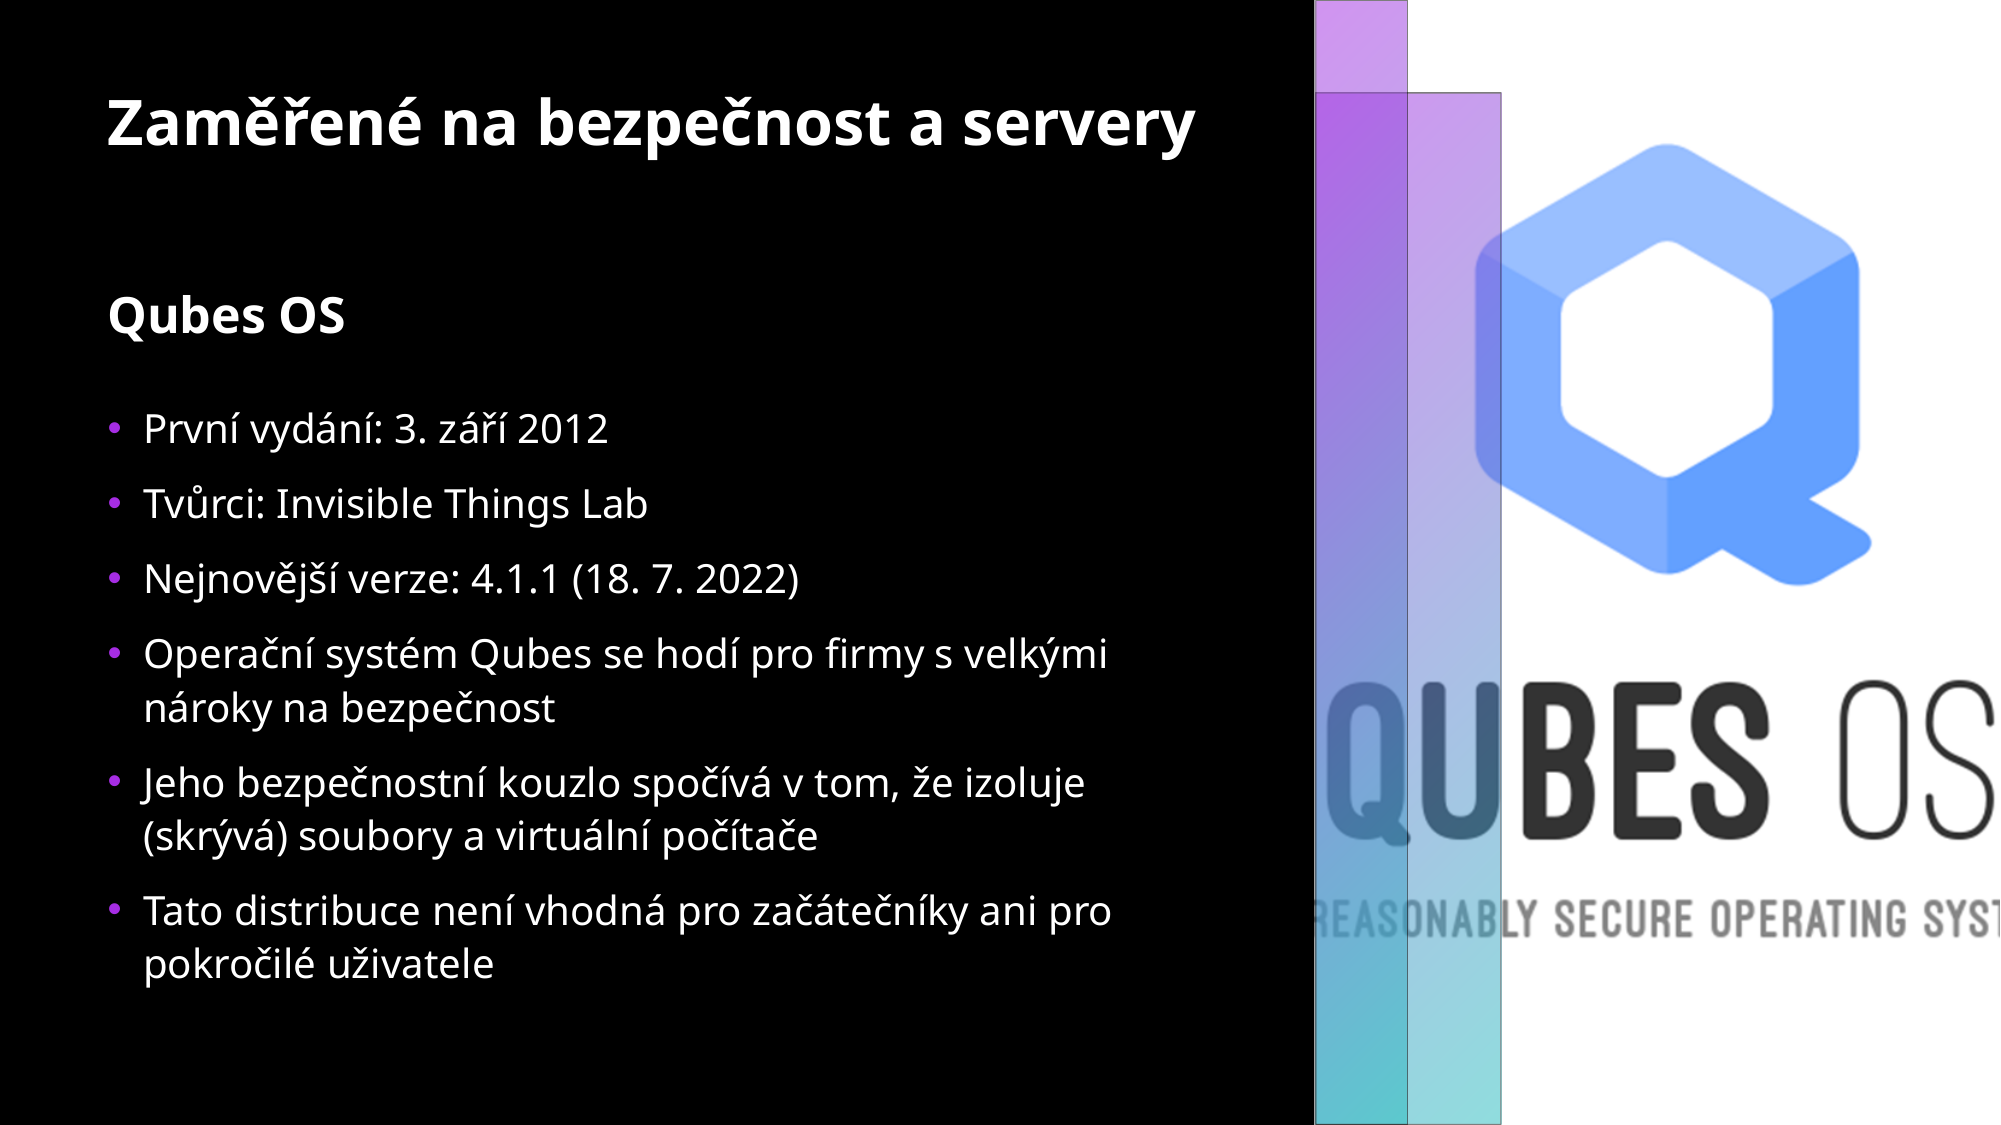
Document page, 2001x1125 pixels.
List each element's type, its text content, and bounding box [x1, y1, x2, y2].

title Zaměřené na bezpečnost a servery [92, 74, 1222, 262]
text_box [0, 0, 1314, 1125]
picture [1314, 0, 2000, 1125]
text_box Qubes OS [92, 275, 864, 351]
list První vydání: 3. září 2012 Tvůrci: Invisible Things Lab Nejnovější verze: 4.1.1 (18. 7. 2022) Operační systém Qubes se hodí pro firmy s velkými nároky na bezpečnost Jeho bezpečnostní kouzlo spočívá v tom, že izoluje (skrývá) soubory a virtuální počítače Tato distribuce není vhodná pro začátečníky ani pro pokročilé uživatele [92, 391, 1222, 999]
